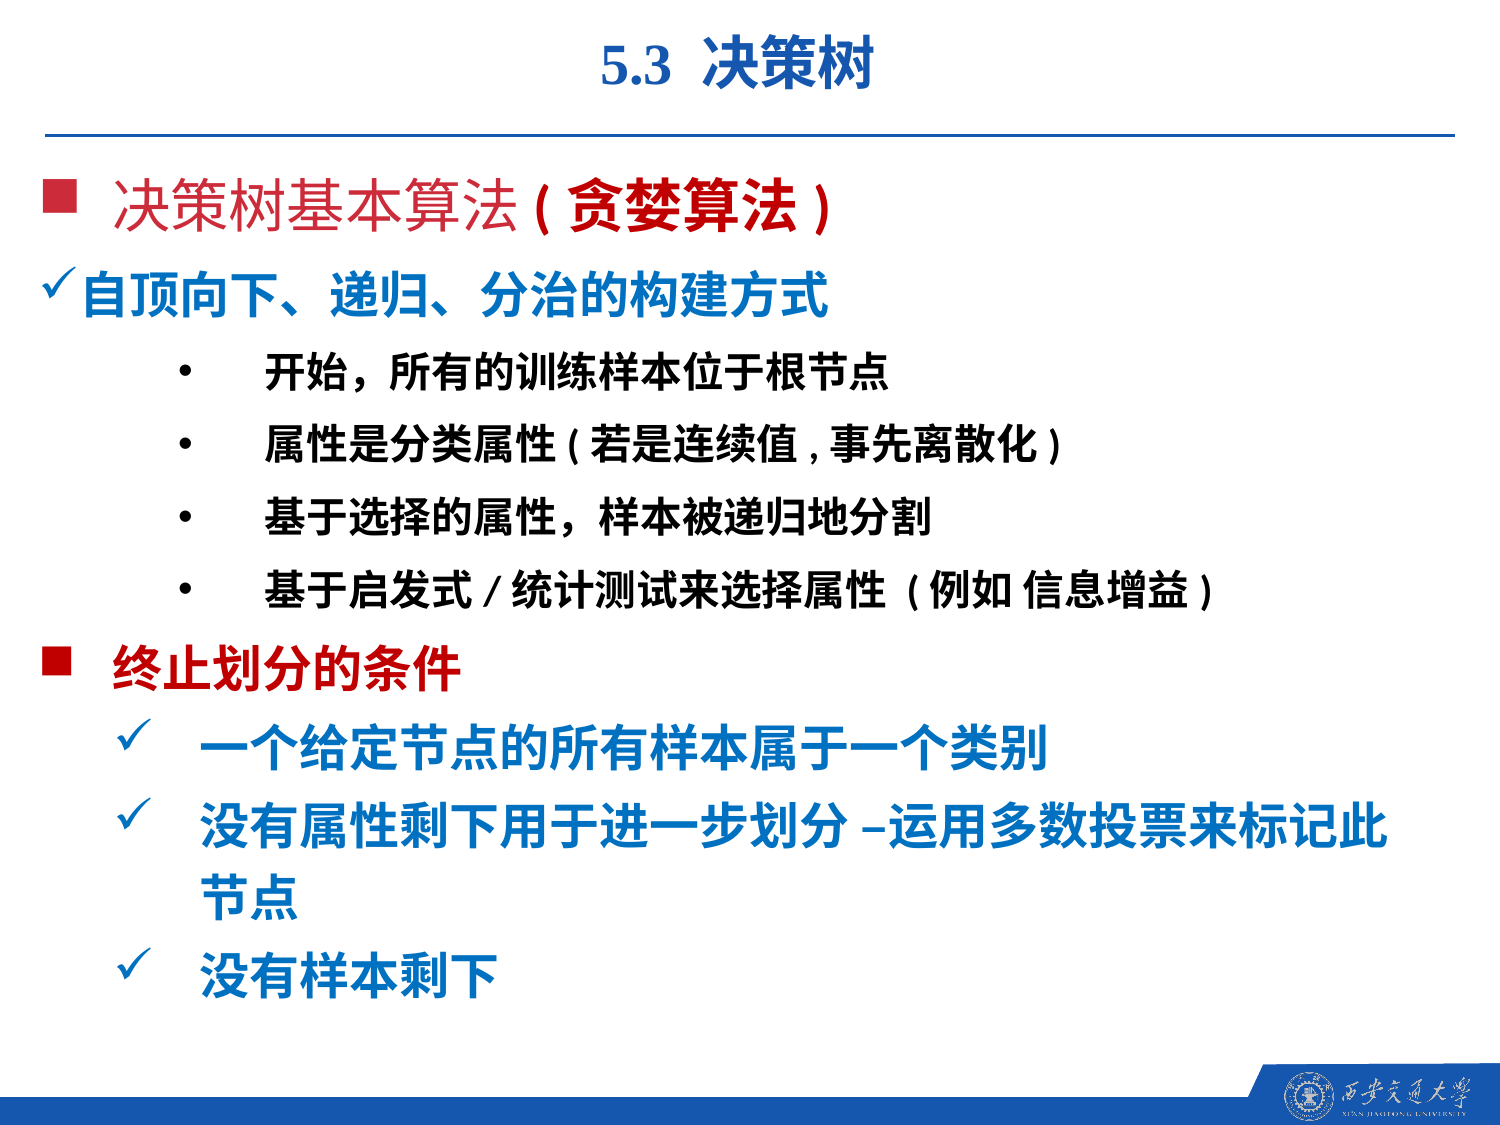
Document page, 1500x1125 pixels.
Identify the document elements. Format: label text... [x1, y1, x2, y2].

text_box 决策树基本算法(贪婪算法) 自顶向下、递归、分治的构建方式 开始，所有的训练样本位于根节点 属性是分类属性(若是连续值,事先离散化) 基于选择的属性，样本被递归地分割 基于启发式/统计测试来选择属性 (例如 信息增益) 终止划分的条件 一个给定节点的所有样本属于一个类别 没有属性剩下用于进一步划分 –运用多数投票来标记此节点 没有样本剩下 [23, 154, 1453, 1013]
text_box 5.3 决策树 [135, 19, 1341, 104]
